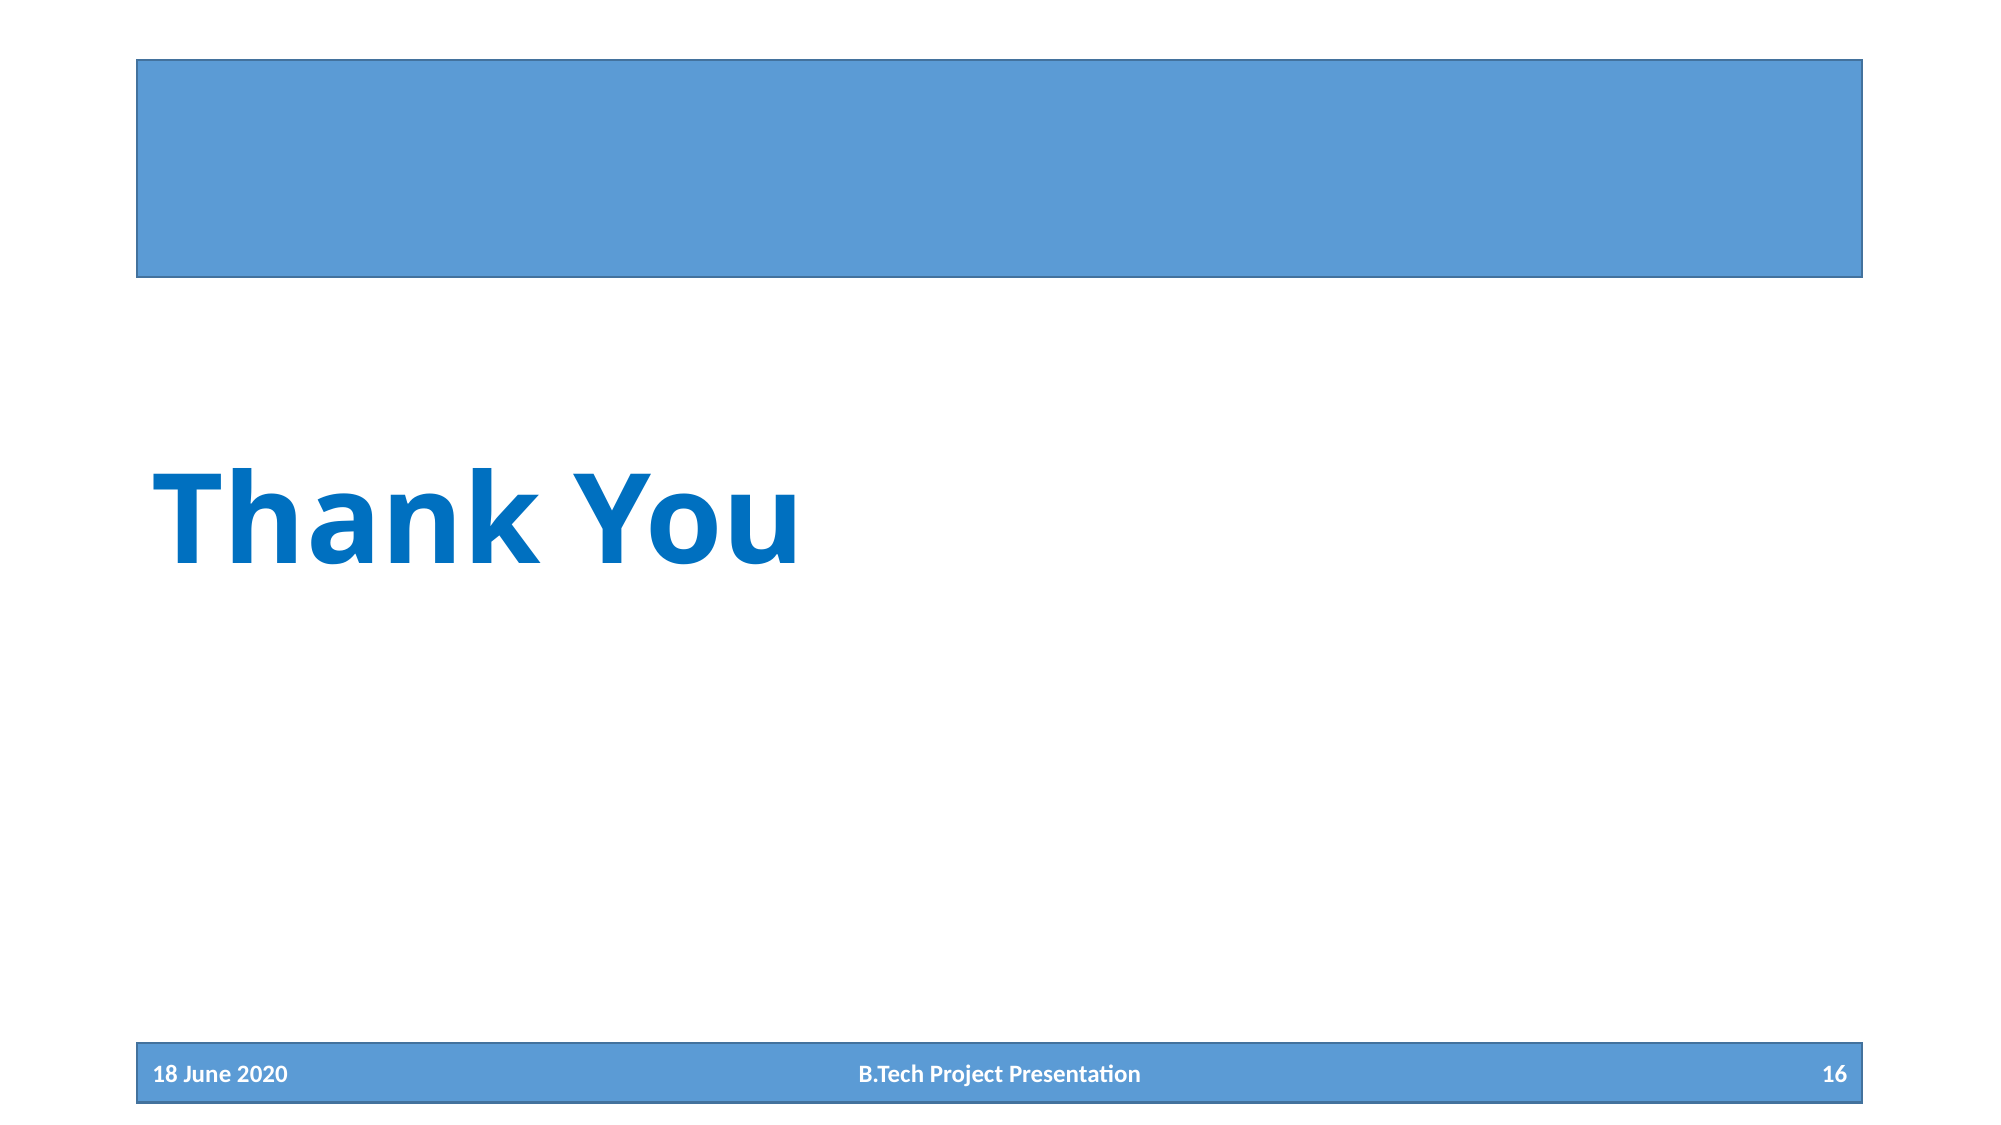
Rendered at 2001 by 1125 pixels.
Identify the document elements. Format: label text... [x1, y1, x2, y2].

title Thank You [136, 280, 1862, 749]
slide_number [137, 1042, 588, 1103]
slide_number 16 [1412, 1042, 1863, 1103]
footer B.Tech Project Presentation [662, 1042, 1338, 1103]
